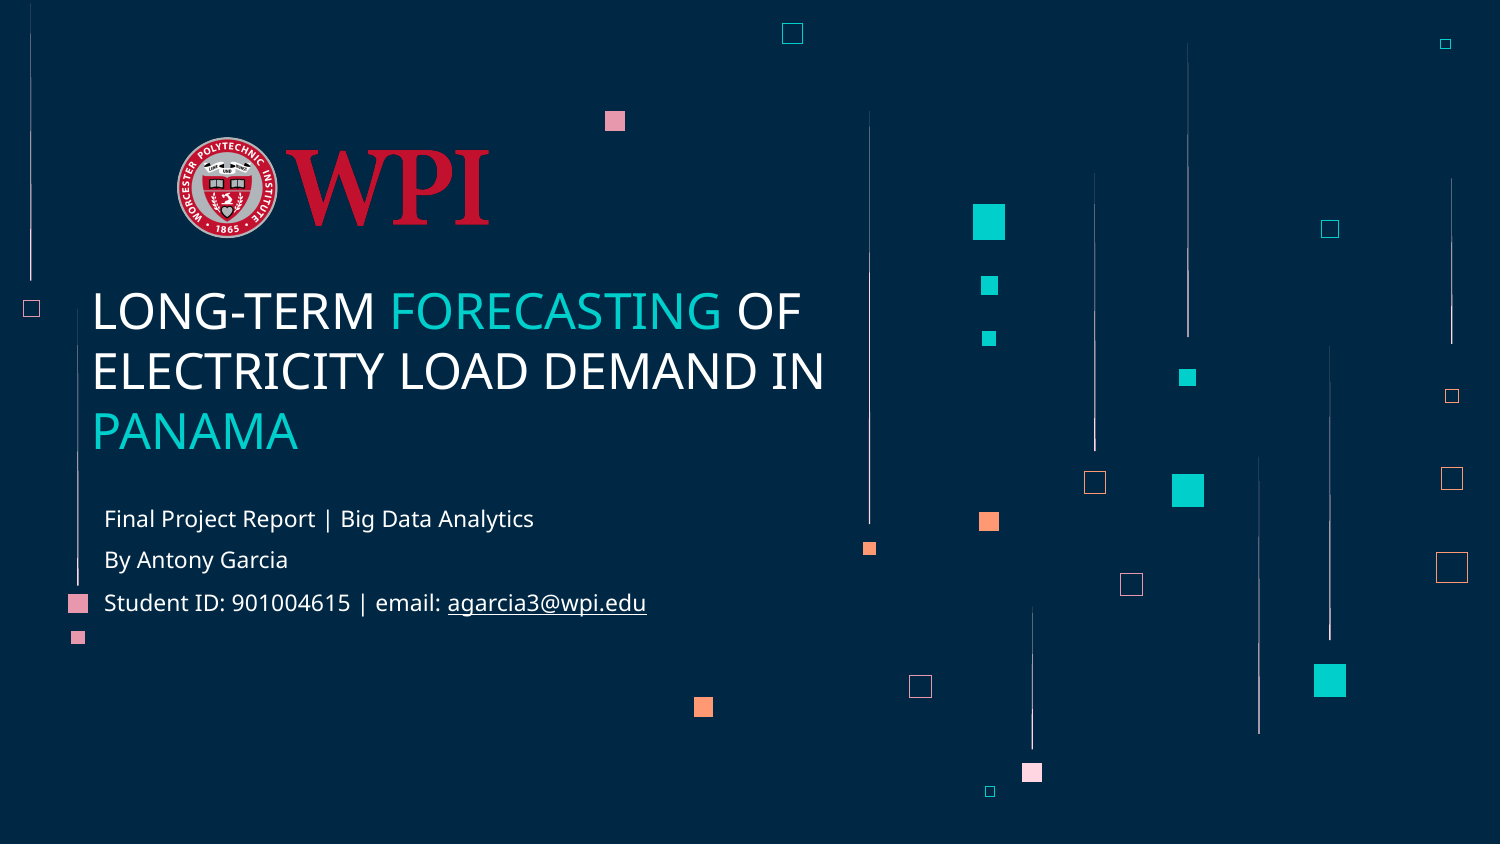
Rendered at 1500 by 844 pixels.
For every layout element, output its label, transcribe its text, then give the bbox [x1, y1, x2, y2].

subtitle Final Project Report | Big Data Analytics By Antony Garcia Student ID: 901004615 | email: agarcia3@wpi.edu [89, 476, 786, 555]
text_box [693, 696, 714, 717]
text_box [1313, 345, 1347, 698]
picture [168, 62, 494, 314]
title LONG-TERM FORECASTING OF ELECTRICITY LOAD DEMAND IN PANAMA [76, 313, 857, 475]
text_box [605, 110, 625, 131]
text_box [1171, 42, 1205, 508]
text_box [1022, 606, 1043, 783]
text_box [862, 110, 877, 556]
text_box [979, 511, 999, 532]
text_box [1083, 172, 1107, 494]
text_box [972, 203, 1006, 347]
